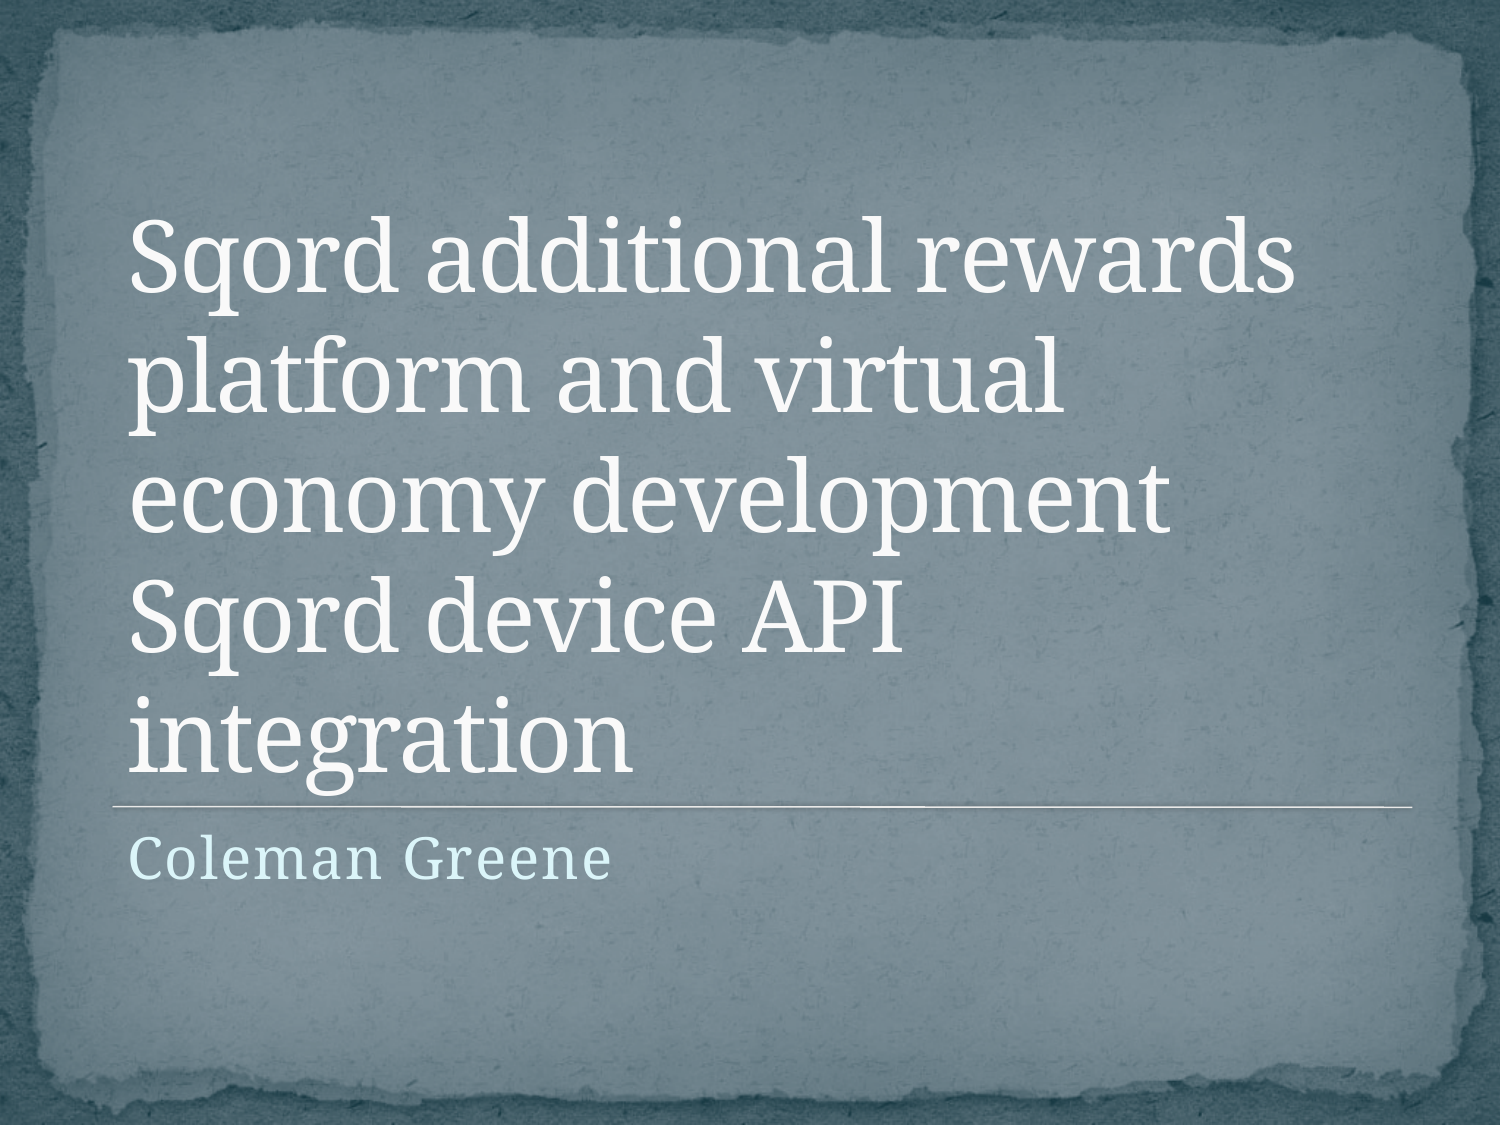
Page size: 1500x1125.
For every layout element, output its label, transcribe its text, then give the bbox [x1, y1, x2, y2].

list Coleman Greene [112, 813, 1413, 975]
title Sqord additional rewards platform and virtual economy development Sqord device API integration [112, 262, 1413, 800]
